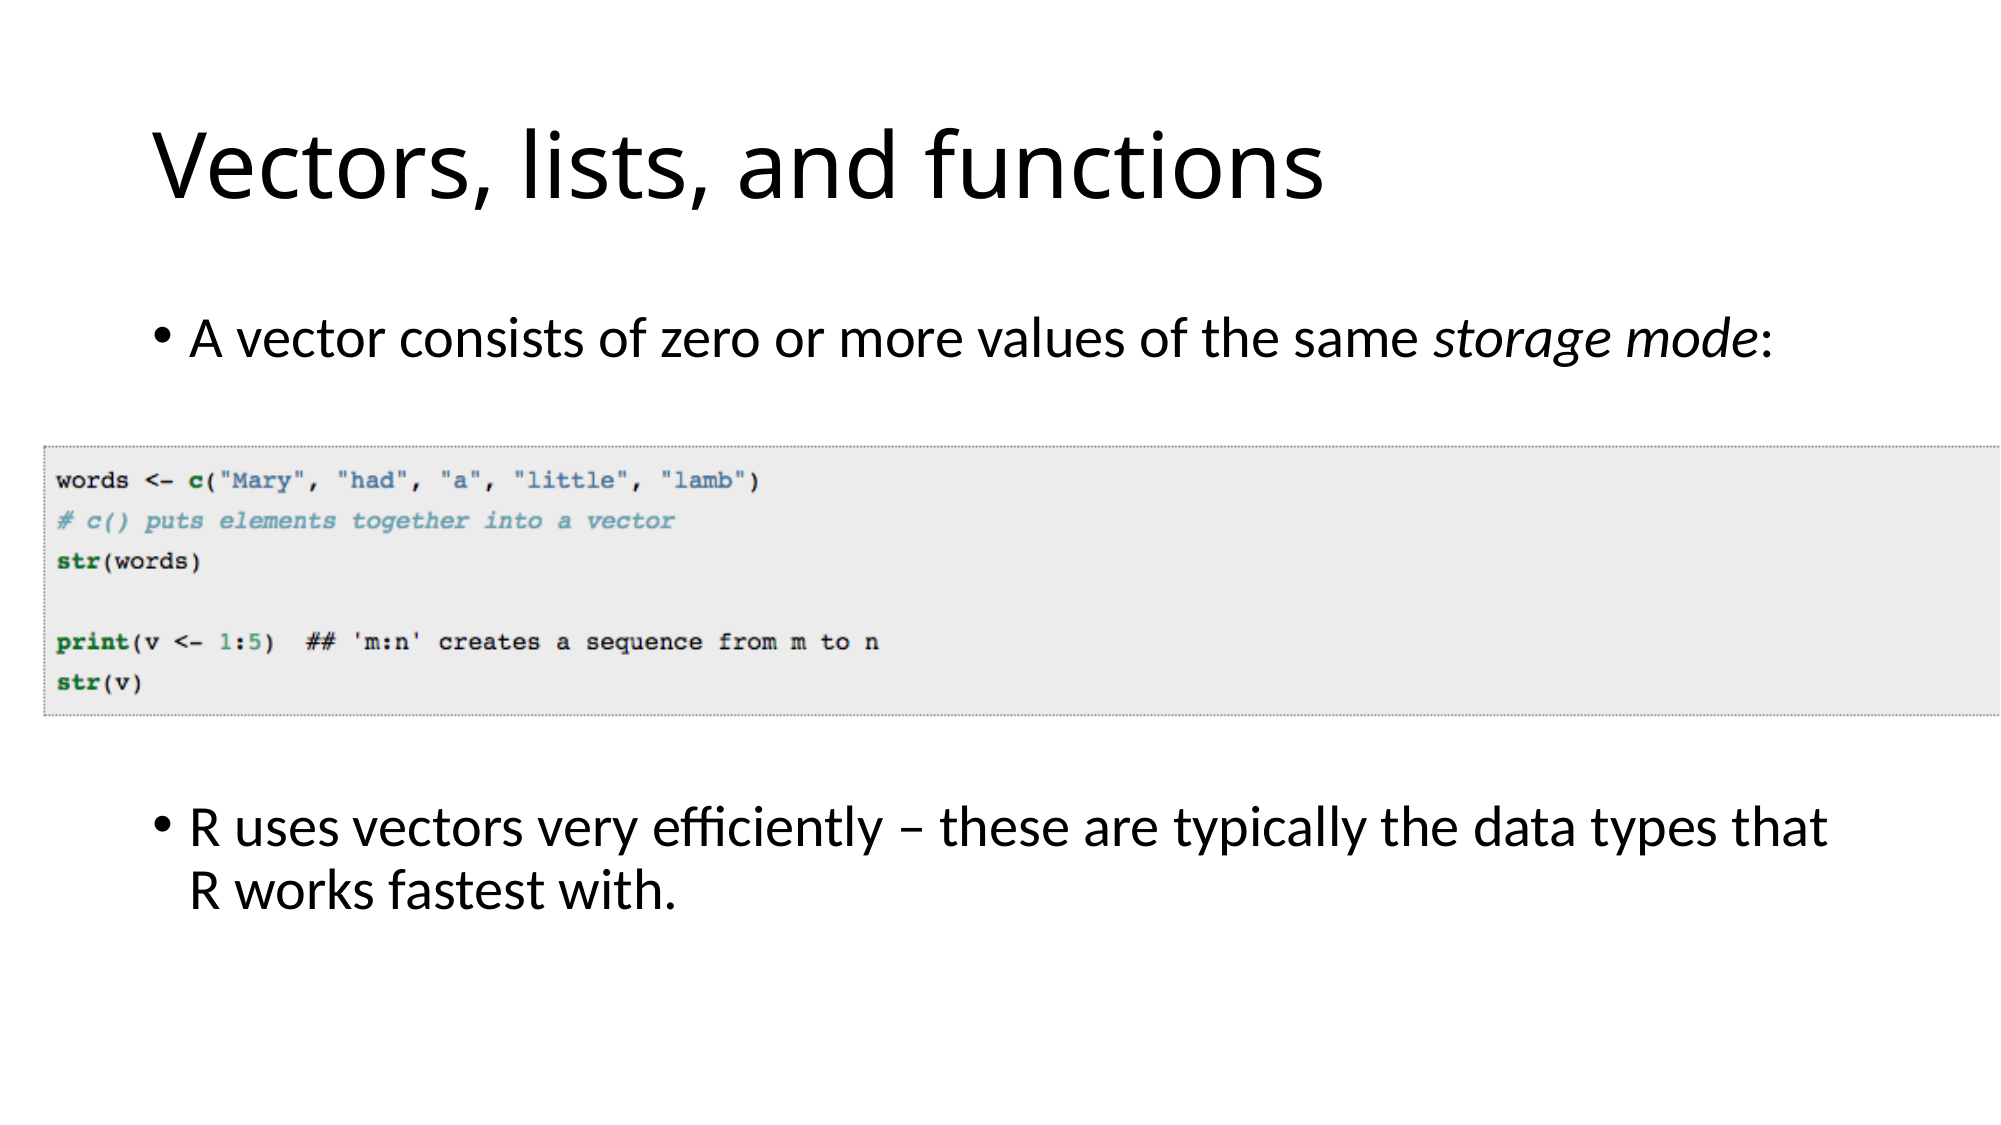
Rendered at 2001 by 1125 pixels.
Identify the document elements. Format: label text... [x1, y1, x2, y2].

list A vector consists of zero or more values of the same storage mode: R uses vectors very efficiently – these are typically the data types that R works fastest with. [137, 741, 1863, 1014]
title Vectors, lists, and functions [137, 59, 1863, 278]
list A vector consists of zero or more values of the same storage mode: R uses vectors very efficiently – these are typically the data types that R works fastest with. [137, 299, 1863, 418]
picture [28, 418, 2000, 741]
